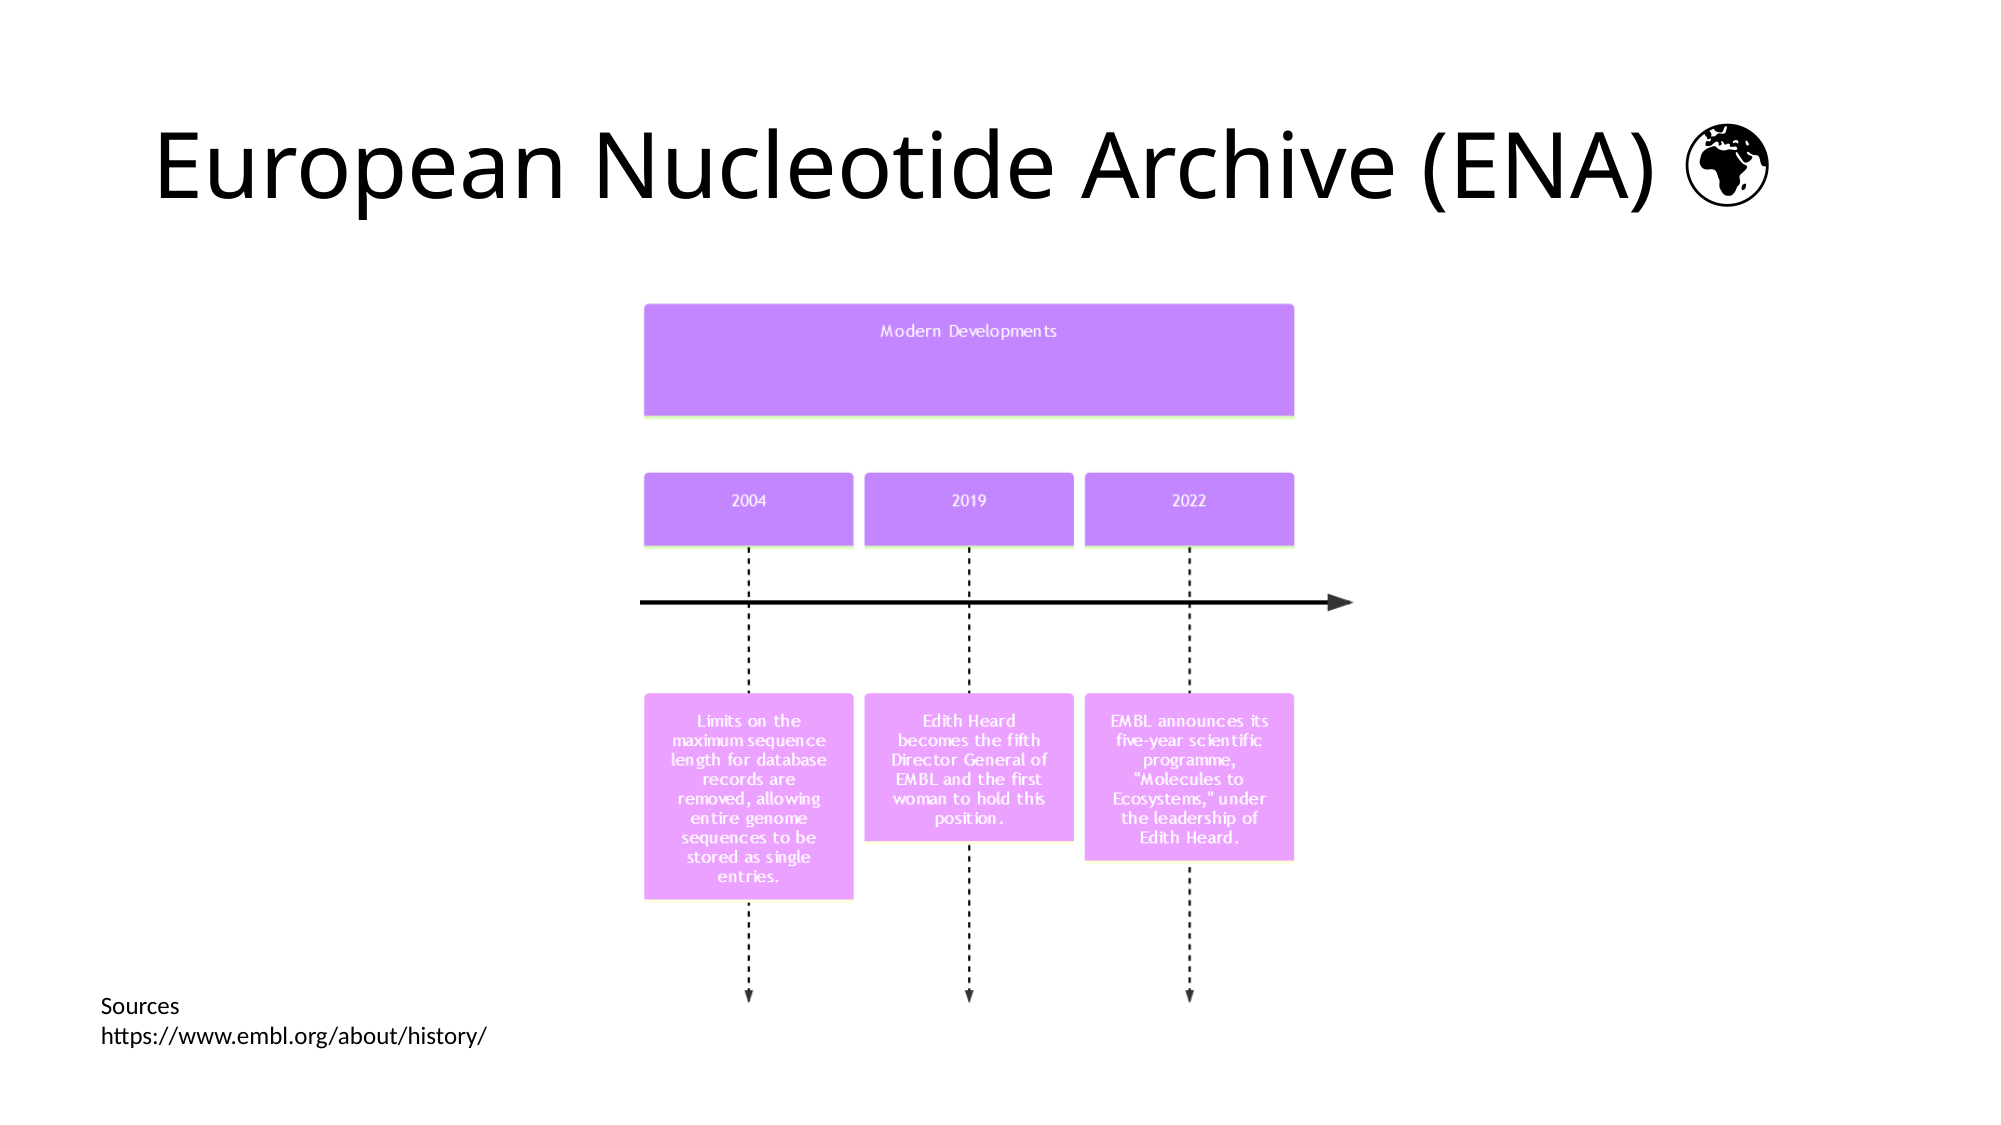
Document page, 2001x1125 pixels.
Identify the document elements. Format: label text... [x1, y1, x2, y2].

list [640, 299, 1359, 1014]
title European Nucleotide Archive (ENA) 🌍 [137, 59, 1863, 278]
text_box Sources https://www.embl.org/about/history/ [85, 982, 1086, 1057]
